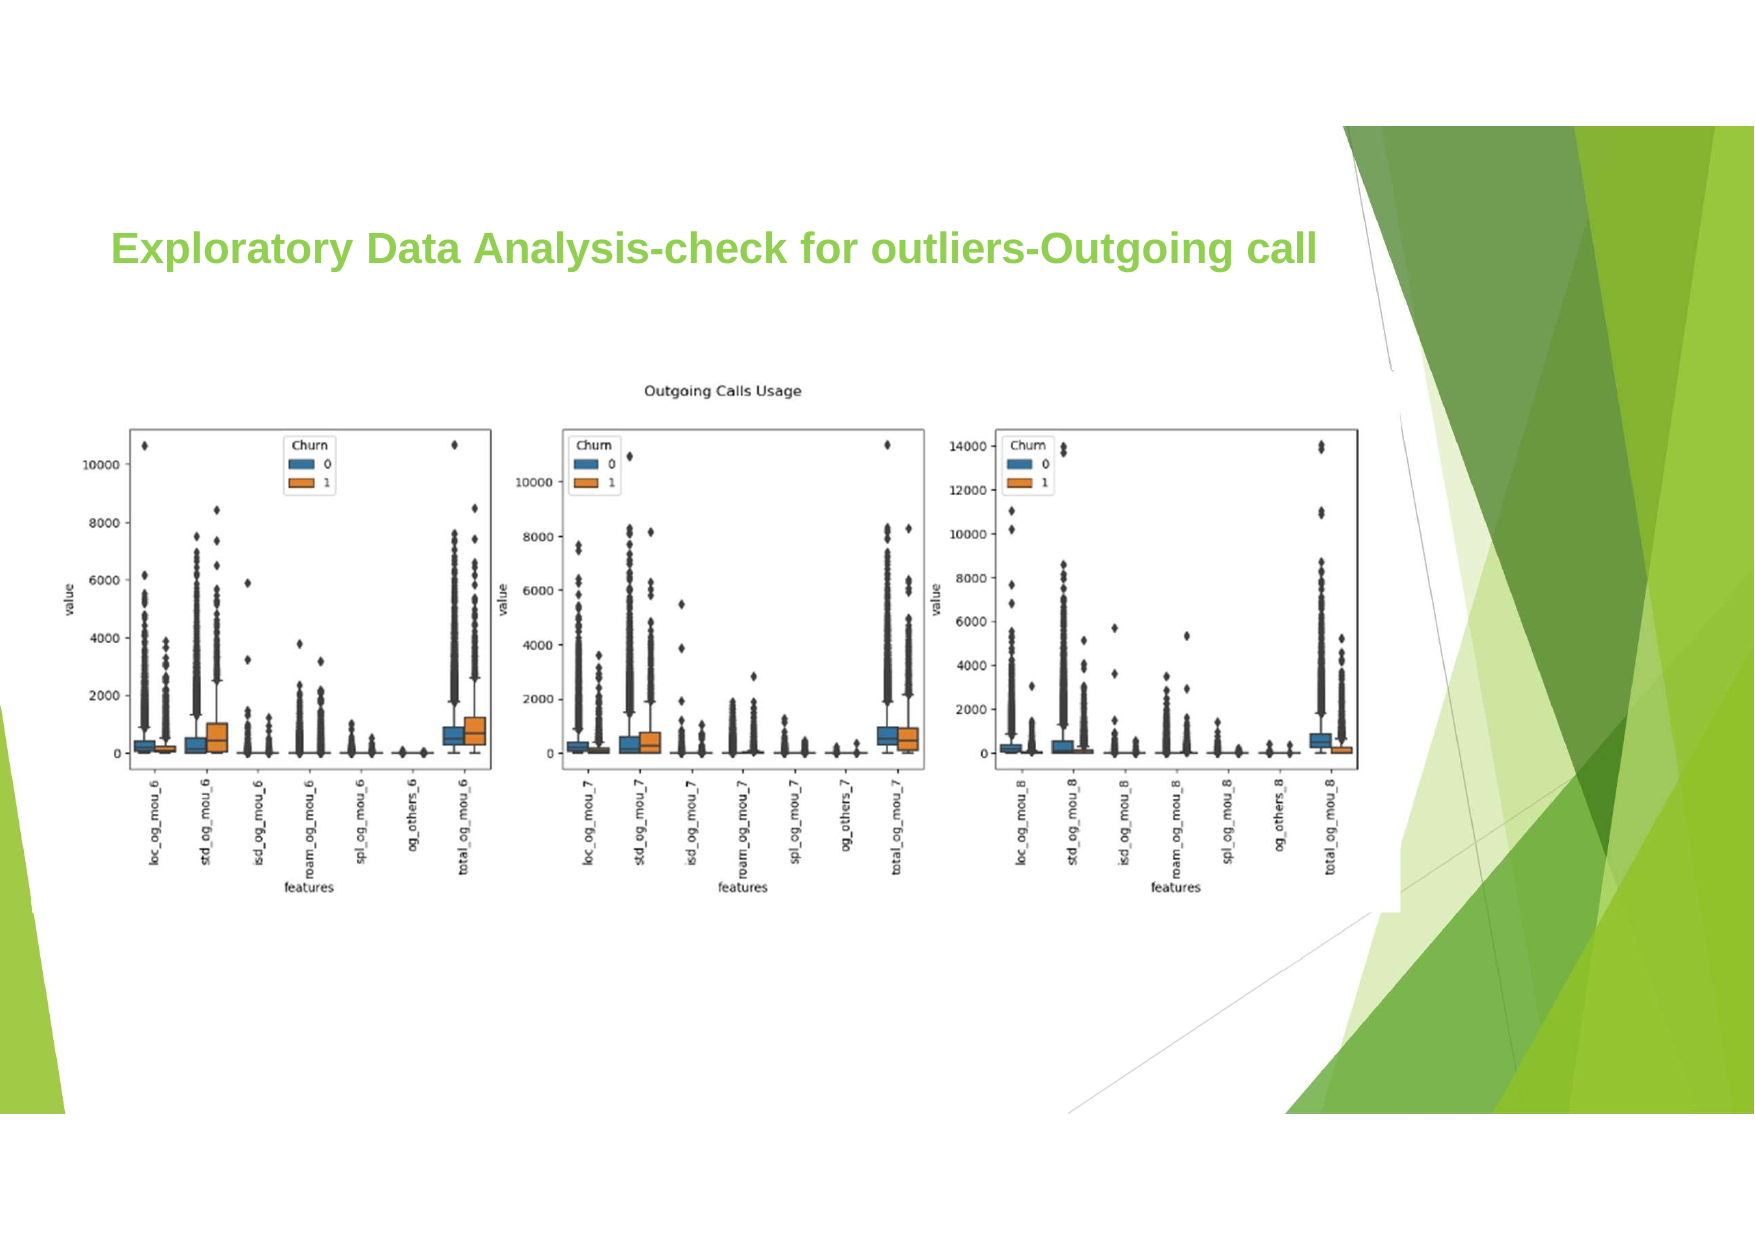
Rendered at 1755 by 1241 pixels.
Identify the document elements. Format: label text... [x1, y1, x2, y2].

picture [1283, 126, 1754, 1114]
title Exploratory Data Analysis-check for outliers-Outgoing call [54, 152, 1329, 368]
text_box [0, 369, 1401, 1114]
